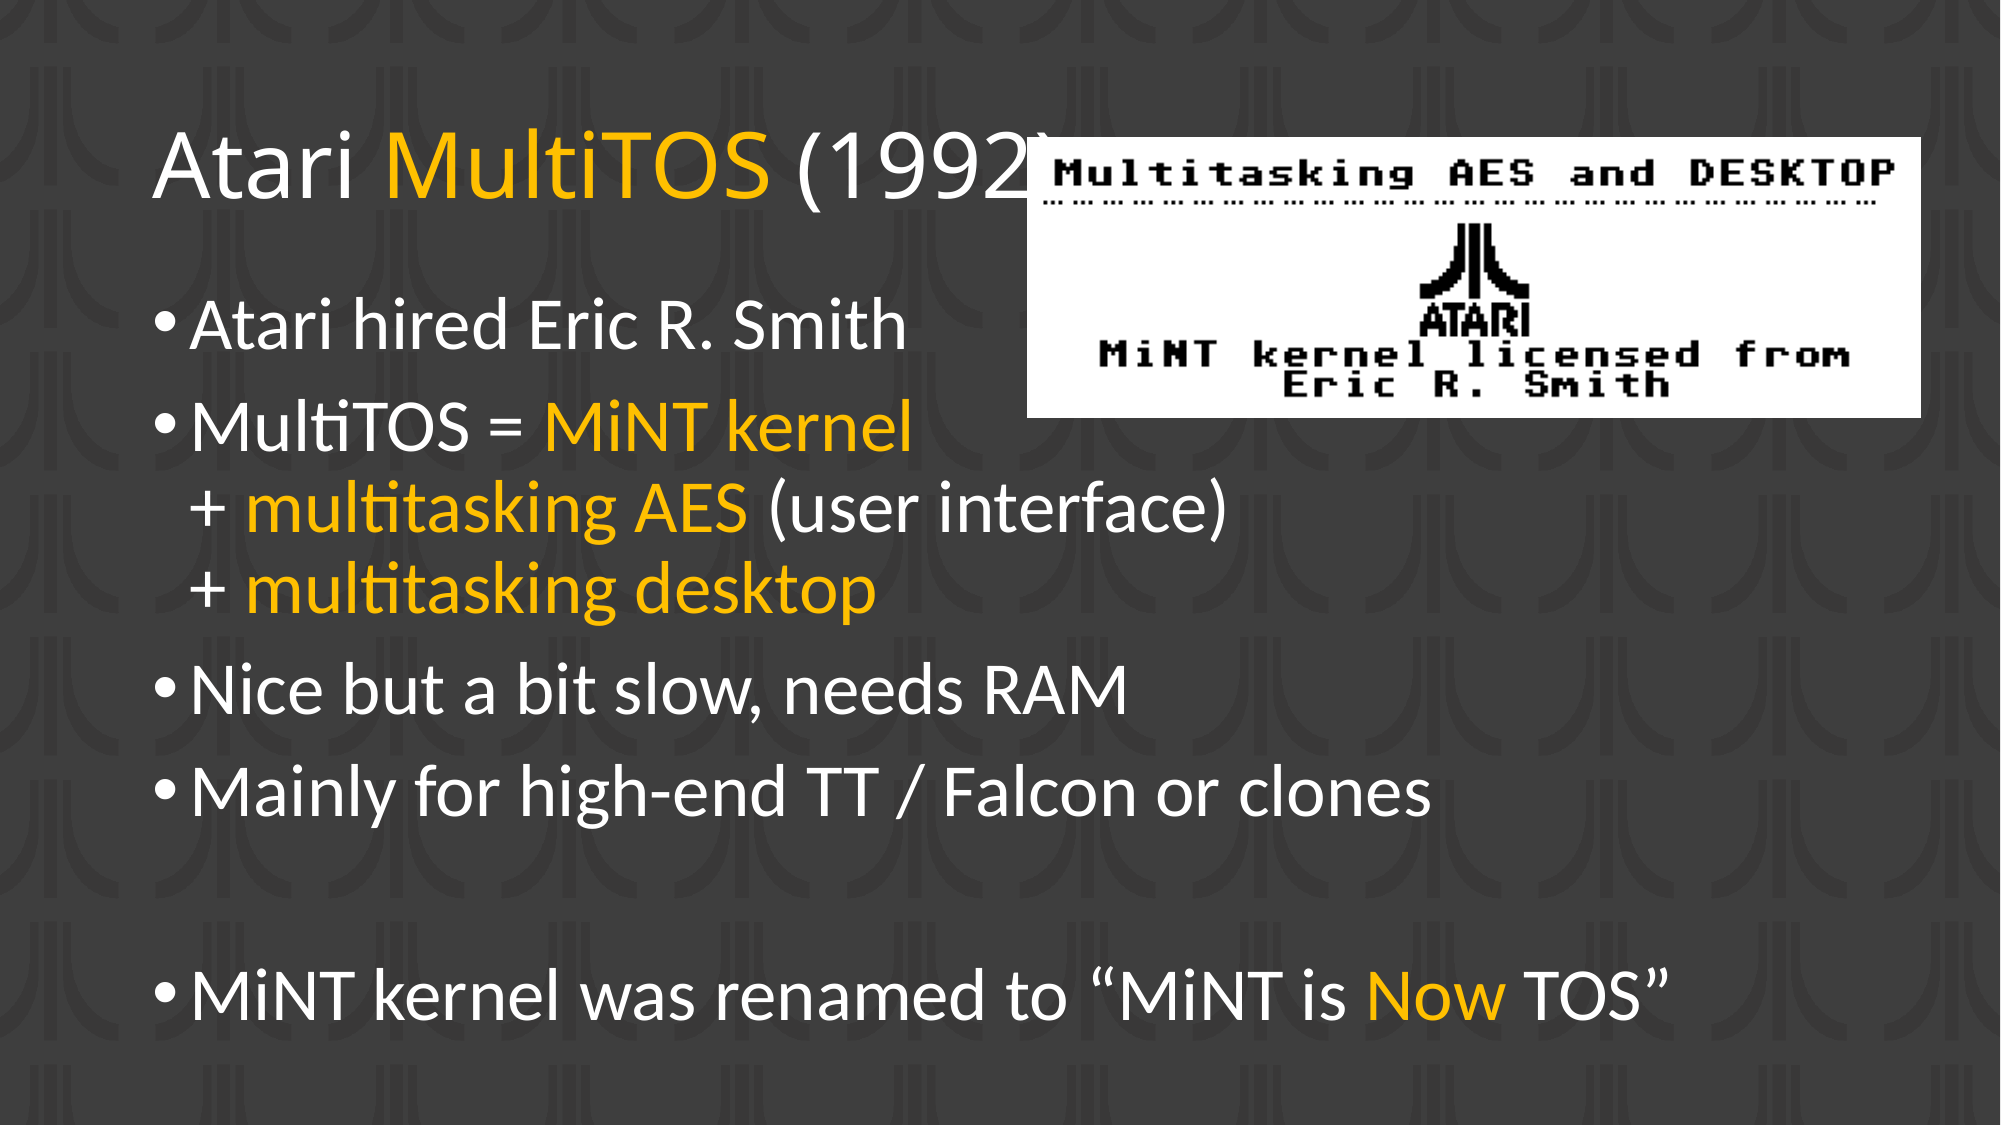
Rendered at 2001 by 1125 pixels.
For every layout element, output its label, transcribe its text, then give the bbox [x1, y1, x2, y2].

list Atari hired Eric R. Smith MultiTOS = MiNT kernel + multitasking AES (user interface) + multitasking desktop Nice but a bit slow, needs RAM Mainly for high-end TT / Falcon or clones MiNT kernel was renamed to “MiNT is Now TOS” [137, 277, 1863, 1037]
picture [0, 0, 2001, 1125]
title Atari MultiTOS (1992) [137, 59, 1863, 277]
